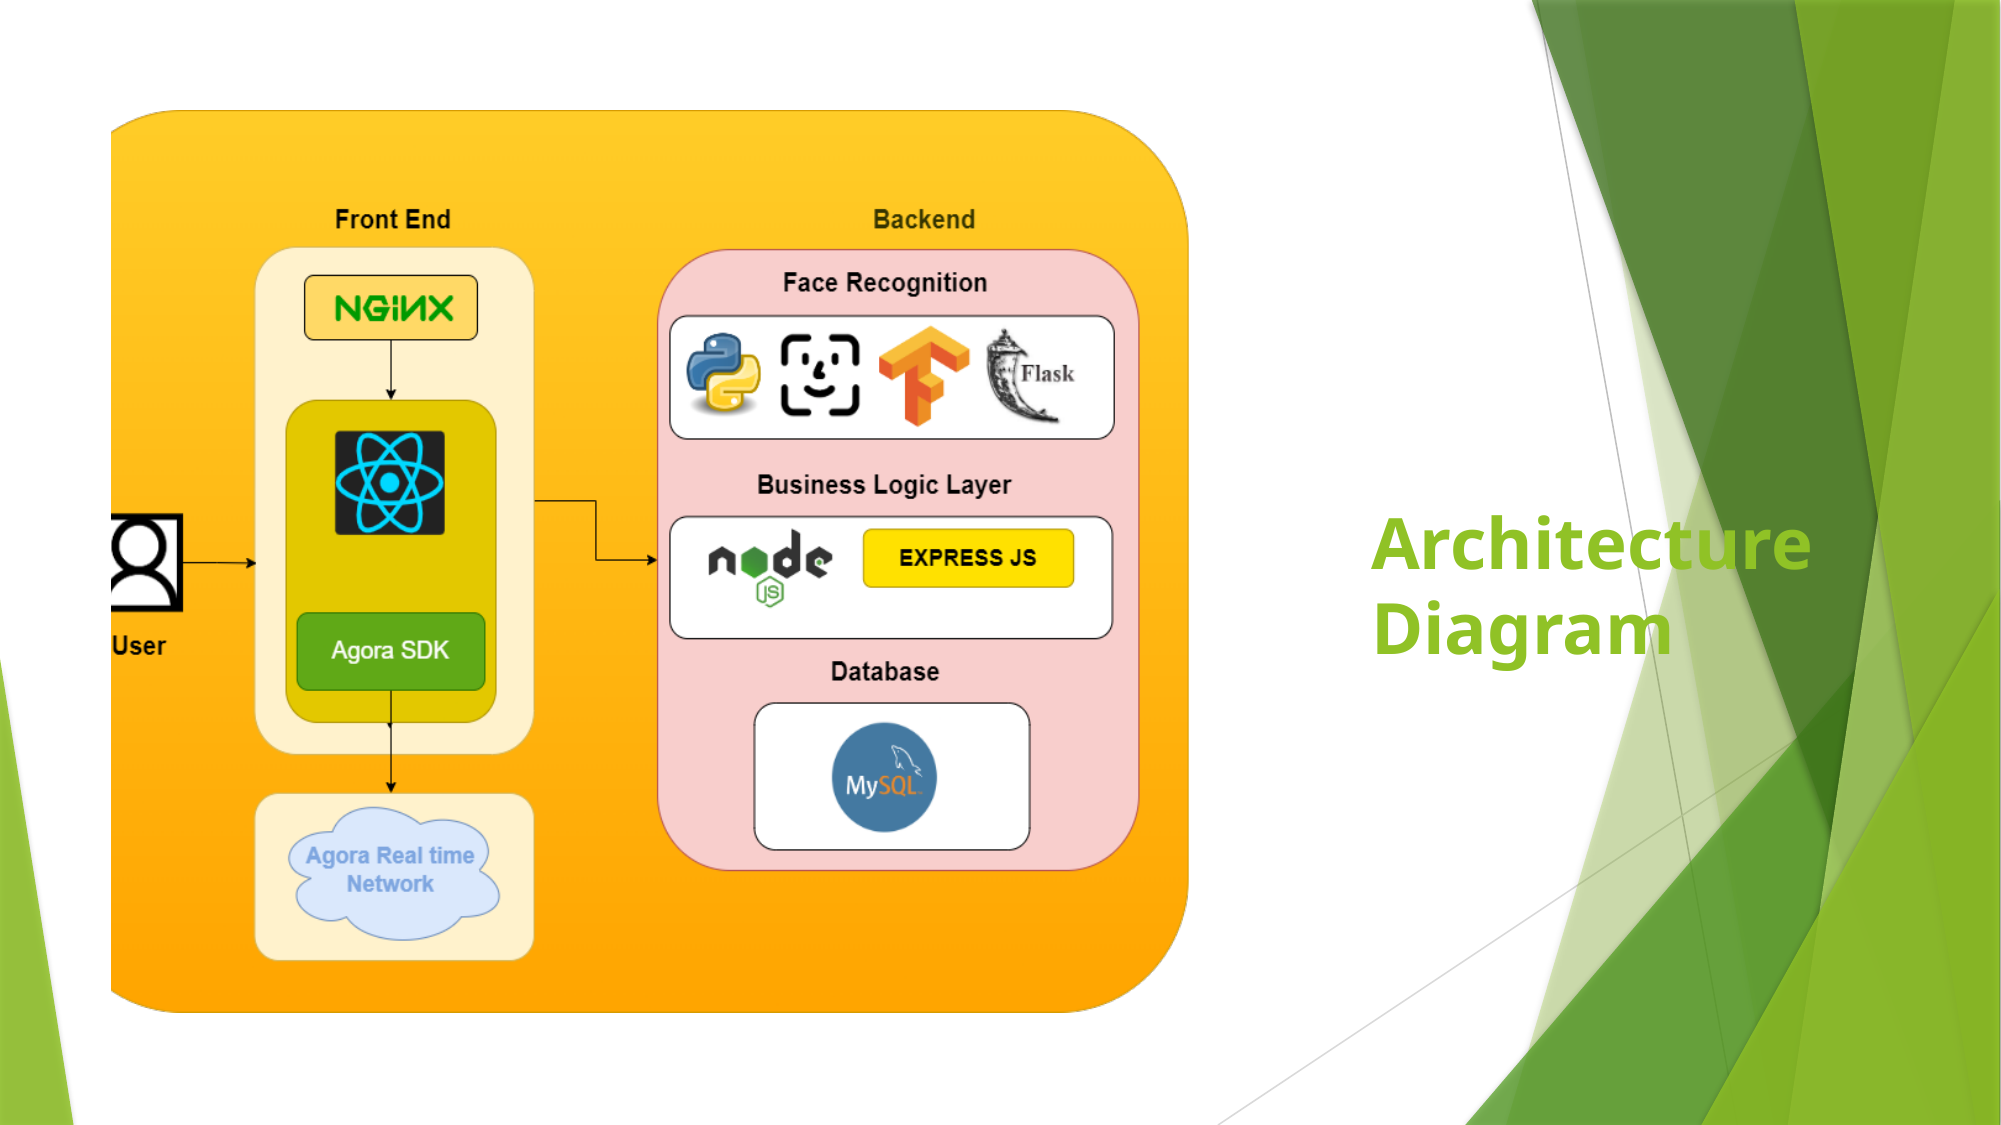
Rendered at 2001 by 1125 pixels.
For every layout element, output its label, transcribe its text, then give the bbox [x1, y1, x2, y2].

title Architecture Diagram [1356, 110, 1898, 676]
picture [110, 110, 1190, 1013]
